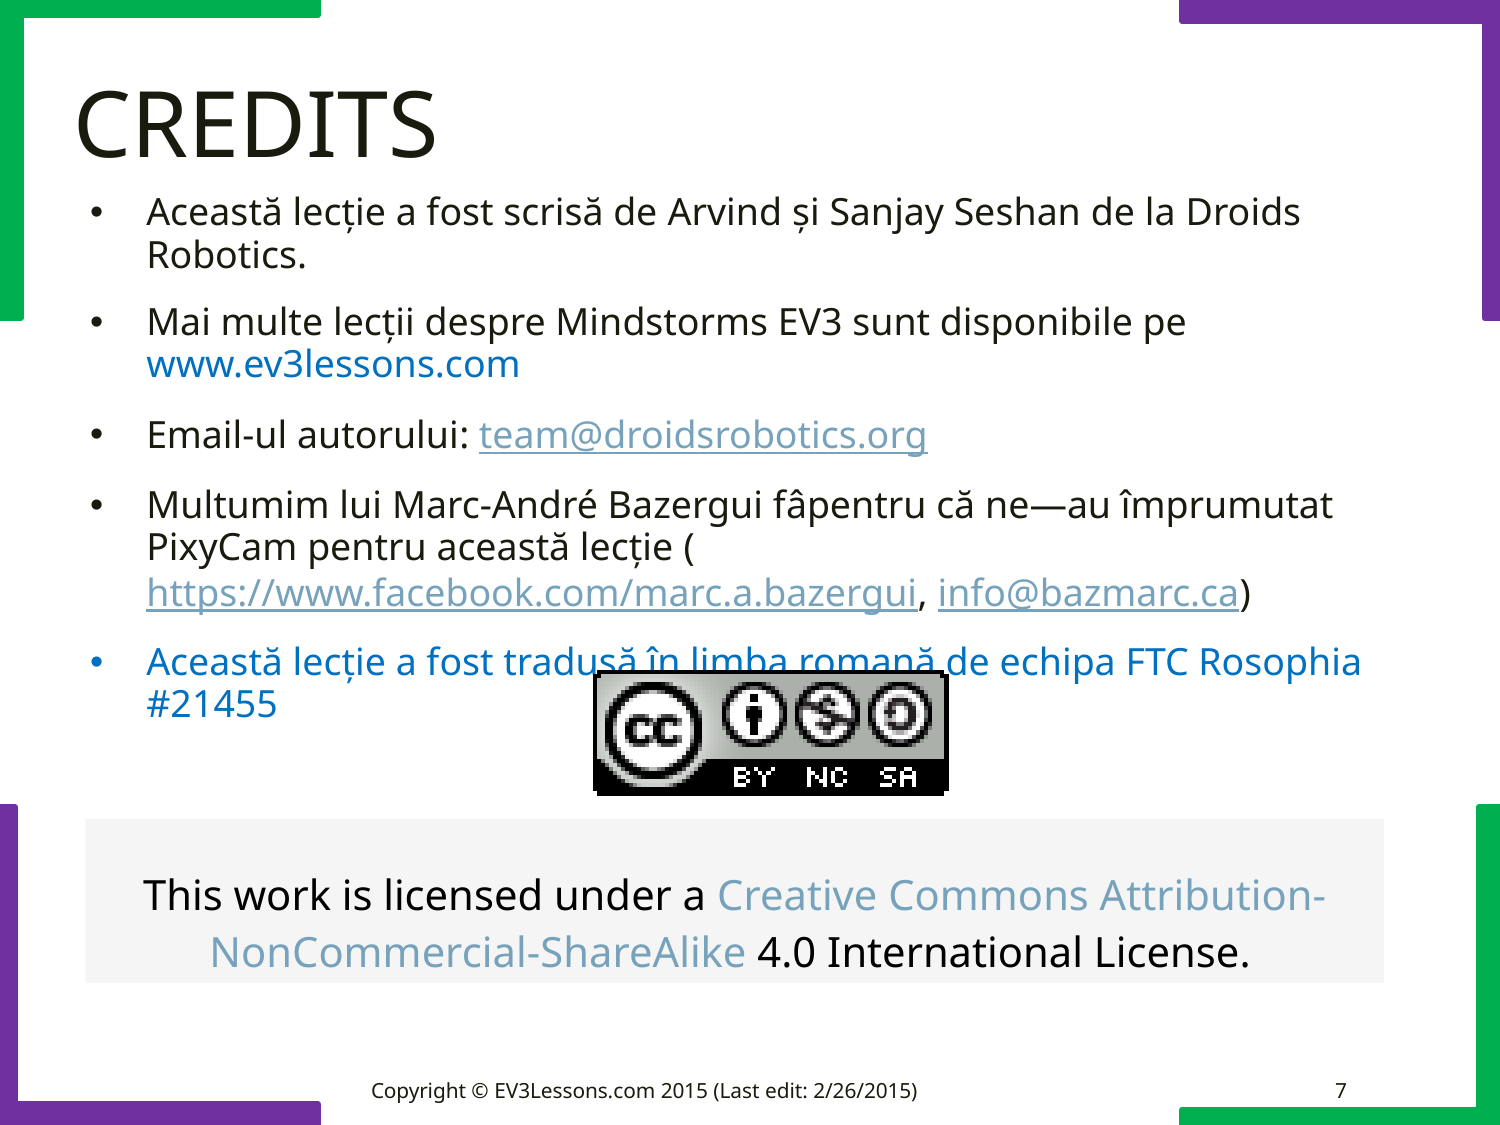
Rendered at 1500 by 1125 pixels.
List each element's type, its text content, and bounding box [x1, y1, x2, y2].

list Această lecție a fost scrisă de Arvind și Sanjay Seshan de la Droids Robotics. Mai multe lecții despre Mindstorms EV3 sunt disponibile pe www.ev3lessons.com Email-ul autorului: team@droidsrobotics.org Multumim lui Marc-André Bazergui fâpentru că ne—au împrumutat PixyCam pentru această lecție (https://www.facebook.com/marc.a.bazergui, info@bazmarc.ca) Această lecție a fost tradusă în limba romană de echipa FTC Rosophia #21455 [75, 184, 1428, 999]
picture [593, 670, 949, 796]
title CREDITS [58, 72, 1412, 297]
footer Copyright © EV3Lessons.com 2015 (Last edit: 2/26/2015) [355, 1058, 1129, 1125]
text_box This work is licensed under a Creative Commons Attribution-NonCommercial-ShareAlike 4.0 International License. [85, 818, 1384, 983]
slide_number 7 [1165, 1058, 1362, 1125]
